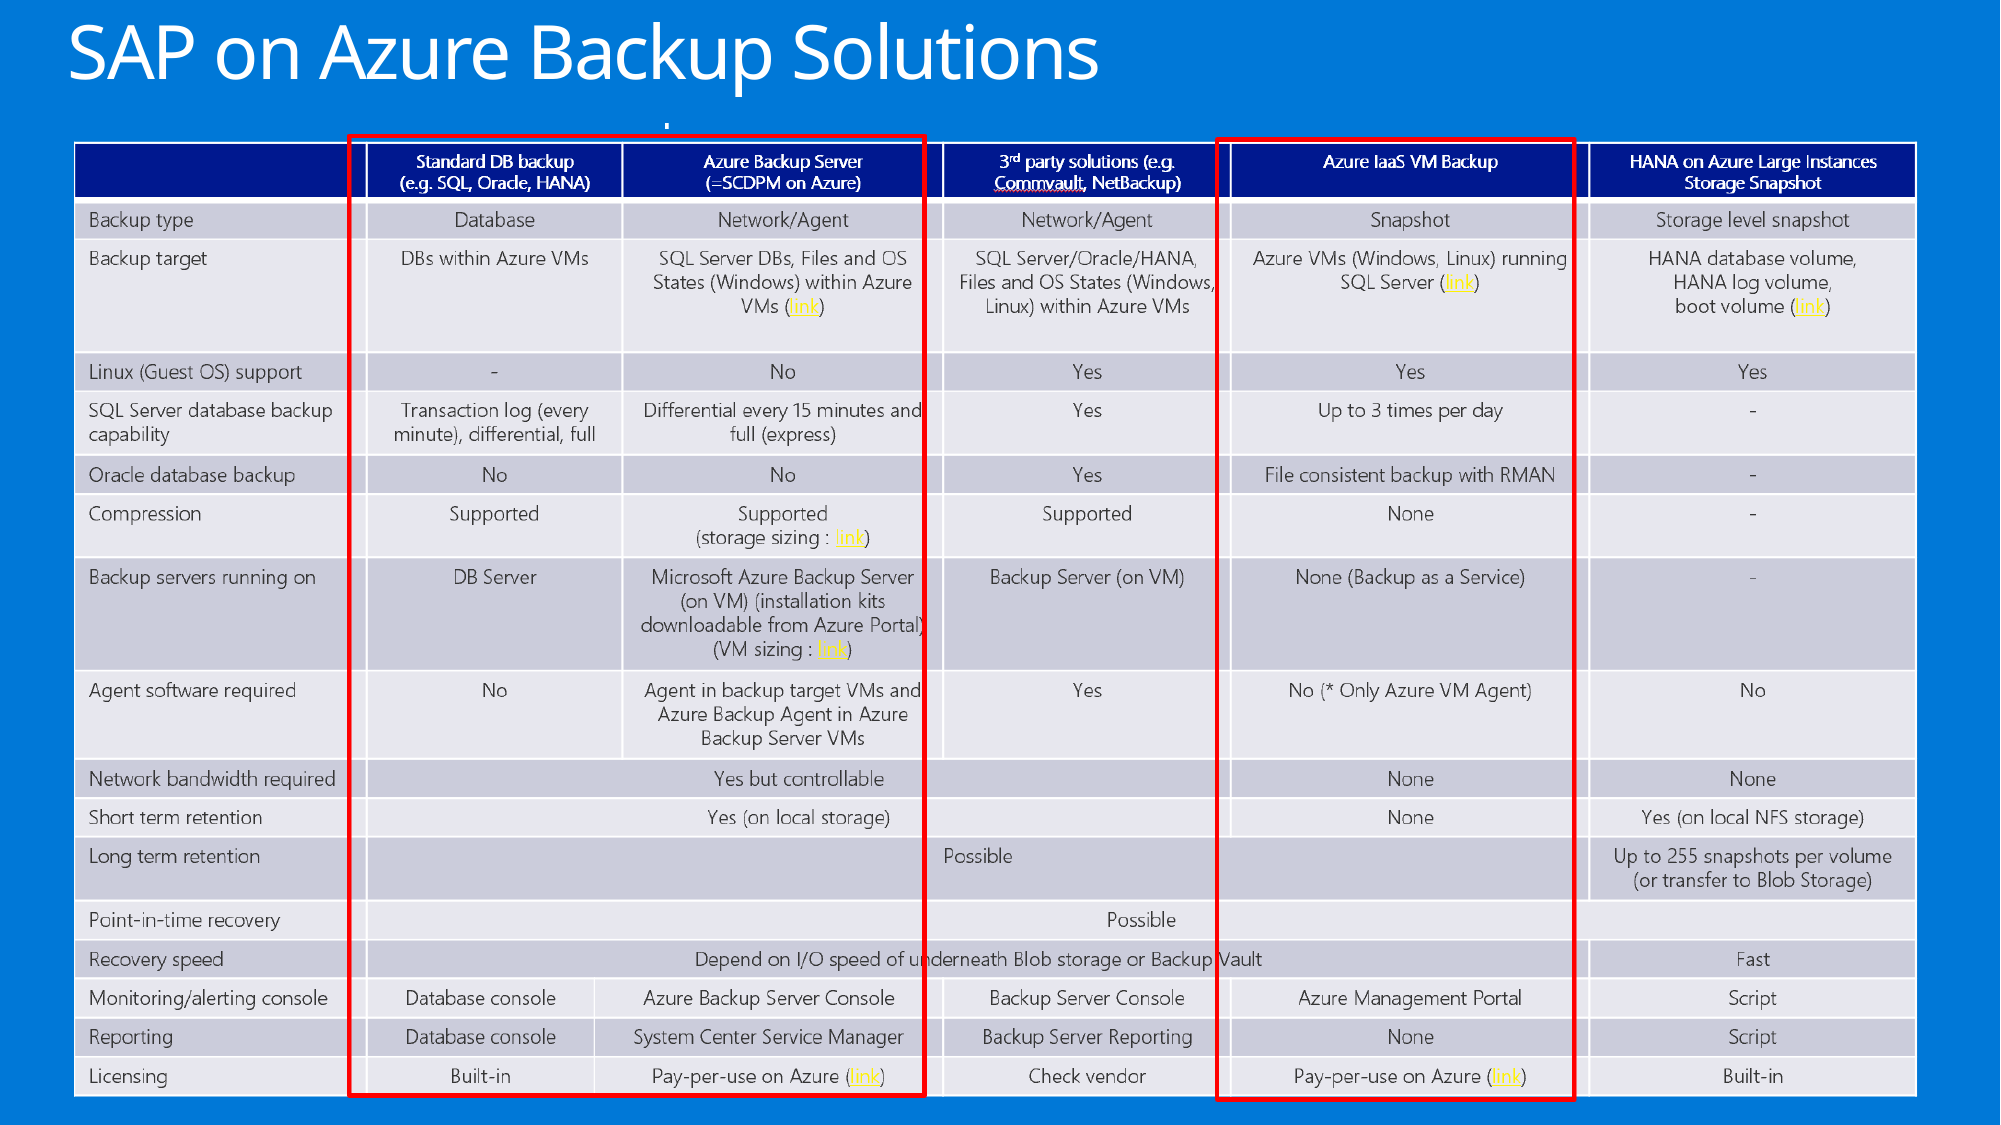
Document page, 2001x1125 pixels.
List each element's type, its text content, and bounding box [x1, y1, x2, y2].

picture [62, 123, 1923, 1105]
title SAP on Azure Backup Solutions [43, 0, 1956, 148]
